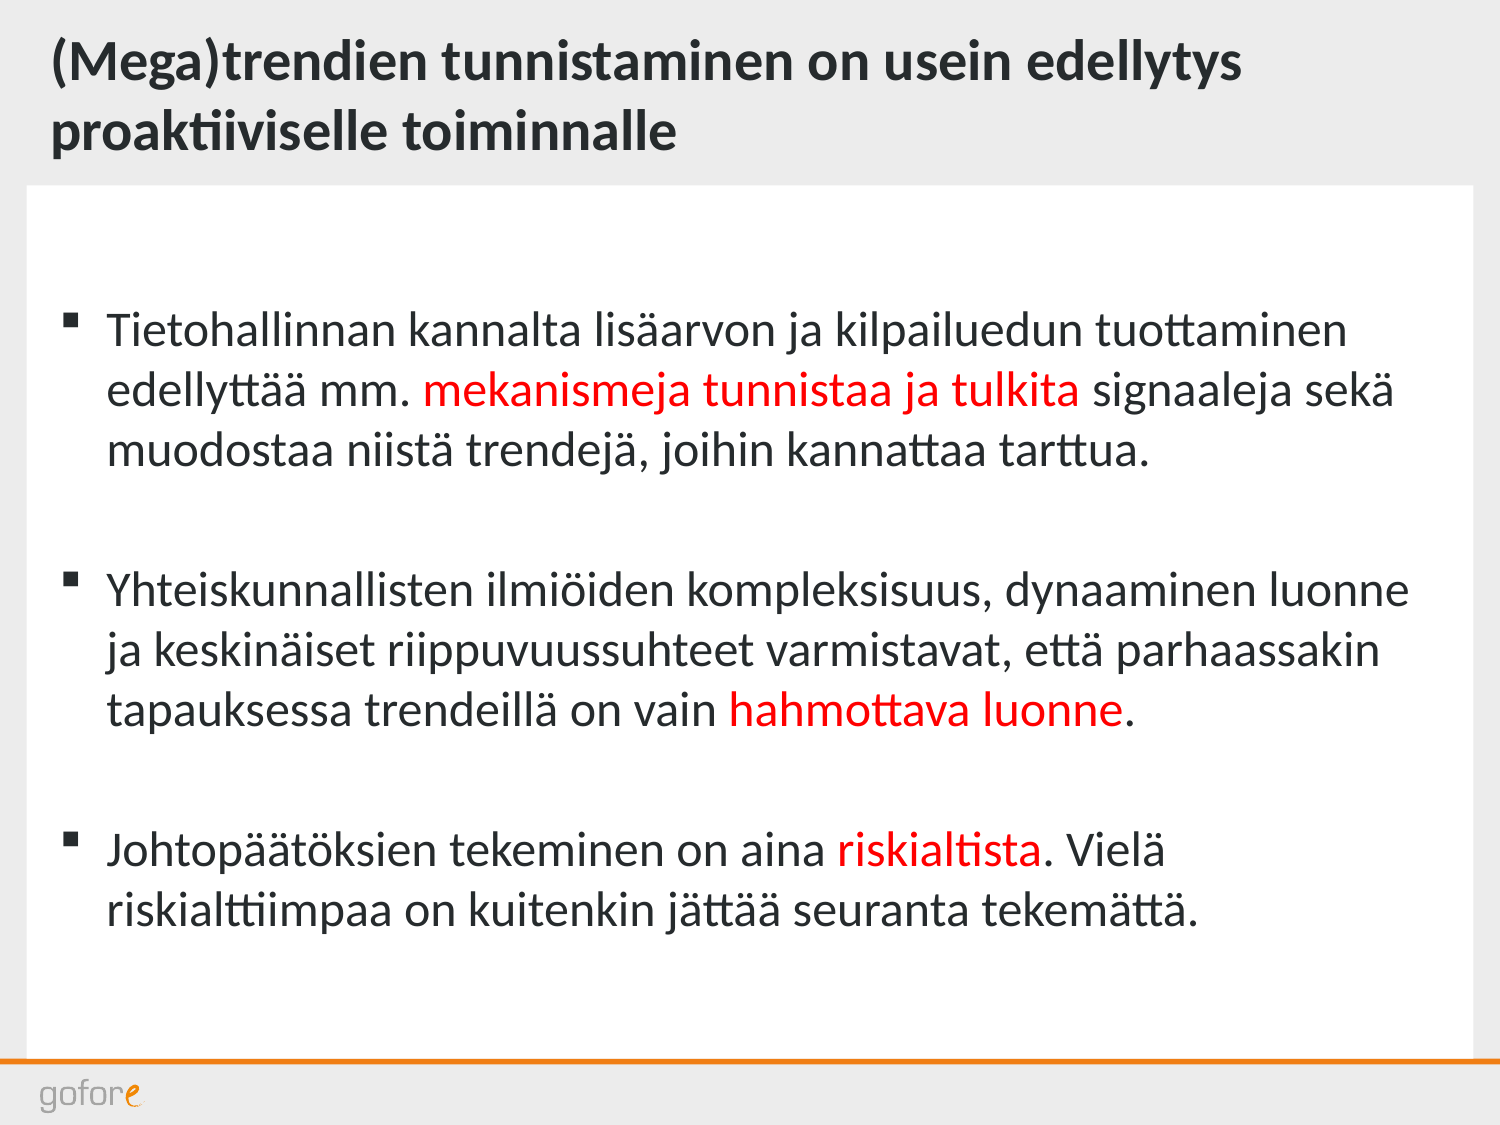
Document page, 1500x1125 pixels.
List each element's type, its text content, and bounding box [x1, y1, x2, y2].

list Tietohallinnan kannalta lisäarvon ja kilpailuedun tuottaminen edellyttää mm. mekanismeja tunnistaa ja tulkita signaaleja sekä muodostaa niistä trendejä, joihin kannattaa tarttua. Yhteiskunnallisten ilmiöiden kompleksisuus, dynaaminen luonne ja keskinäiset riippuvuussuhteet varmistavat, että parhaassakin tapauksessa trendeillä on vain hahmottava luonne. Johtopäätöksien tekeminen on aina riskialtista. Vielä riskialttiimpaa on kuitenkin jättää seuranta tekemättä. [47, 220, 1453, 1059]
title (Mega)trendien tunnistaminen on usein edellytys proaktiiviselle toiminnalle [37, 0, 1463, 185]
